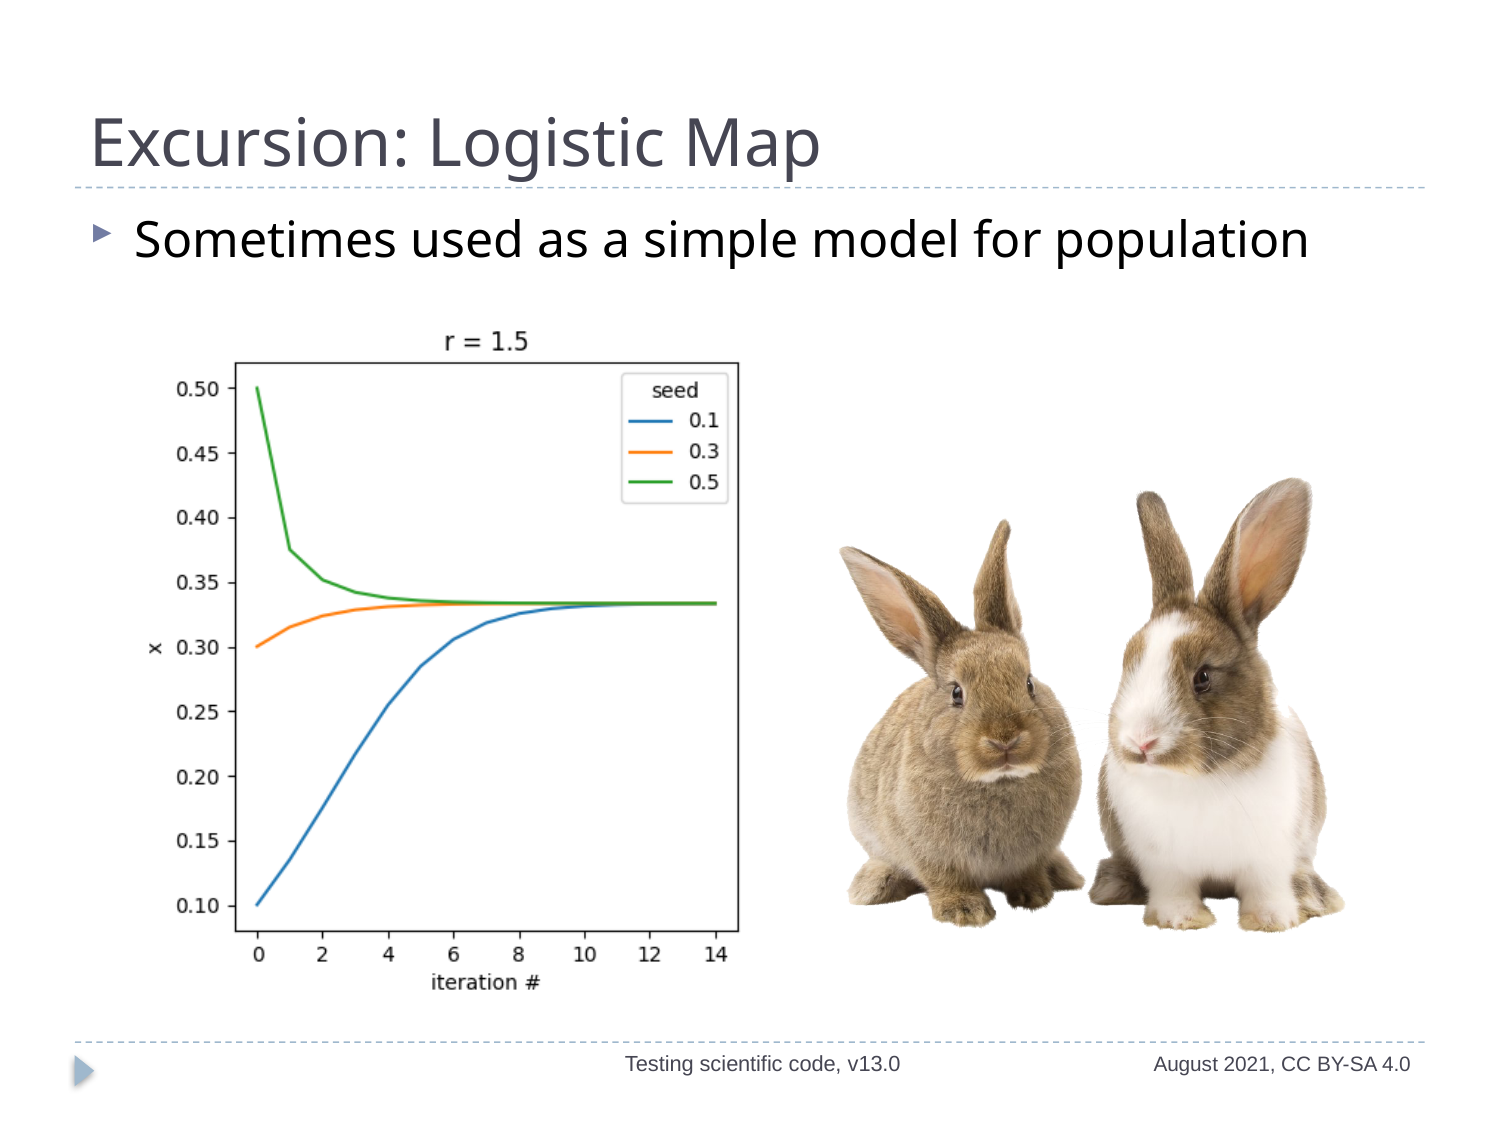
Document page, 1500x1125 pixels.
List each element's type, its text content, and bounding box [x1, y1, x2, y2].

list Sometimes used as a simple model for population growth [75, 200, 1425, 563]
footer Testing scientific code, v13.0 [475, 1042, 1051, 1103]
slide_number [1051, 1042, 1426, 1103]
picture [135, 274, 763, 1012]
title Excursion: Logistic Map [75, 24, 1425, 188]
picture [796, 448, 1392, 965]
